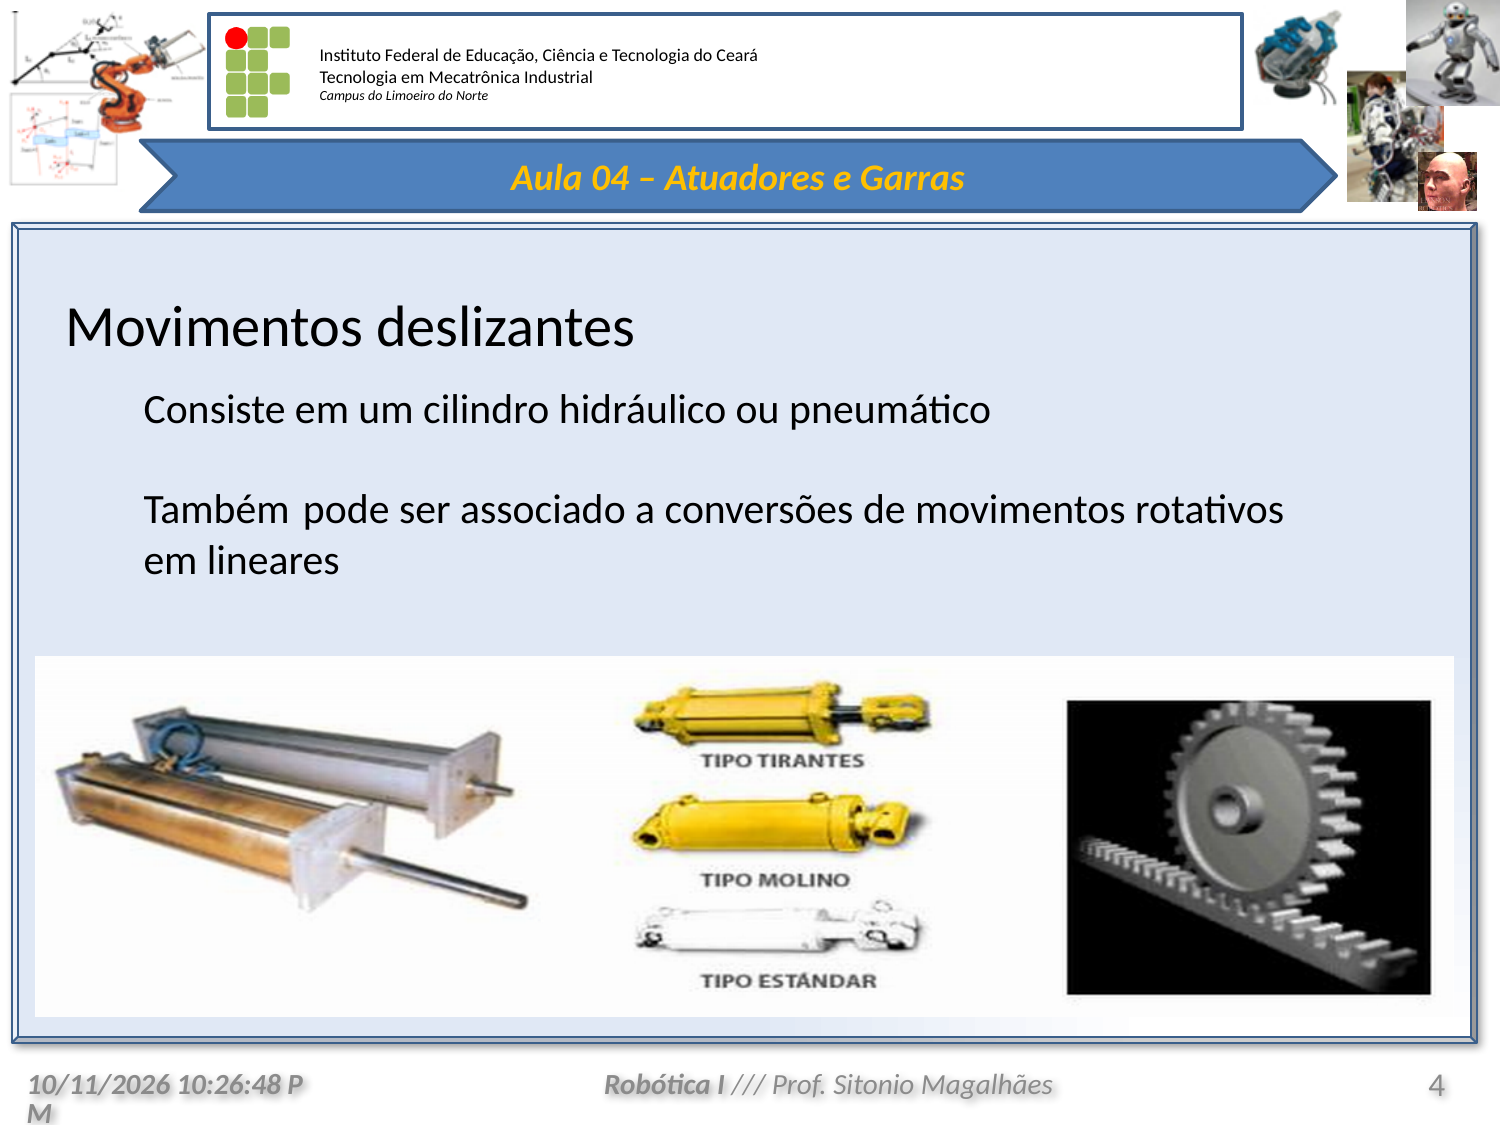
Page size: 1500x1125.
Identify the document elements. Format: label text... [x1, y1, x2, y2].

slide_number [11, 1054, 340, 1111]
picture [0, 11, 208, 192]
text_box Consiste em um cilindro hidráulico ou pneumático Também pode ser associado a conversões de movimentos rotativos em lineares [128, 374, 1313, 590]
picture [1253, 5, 1346, 106]
picture [1347, 0, 1500, 211]
footer Robótica I /// Prof. Sitonio Magalhães [491, 1054, 1173, 1112]
slide_number 4 [1370, 1054, 1461, 1112]
text_box Movimentos deslizantes [50, 281, 651, 366]
picture [222, 23, 293, 121]
picture [34, 656, 1454, 1017]
